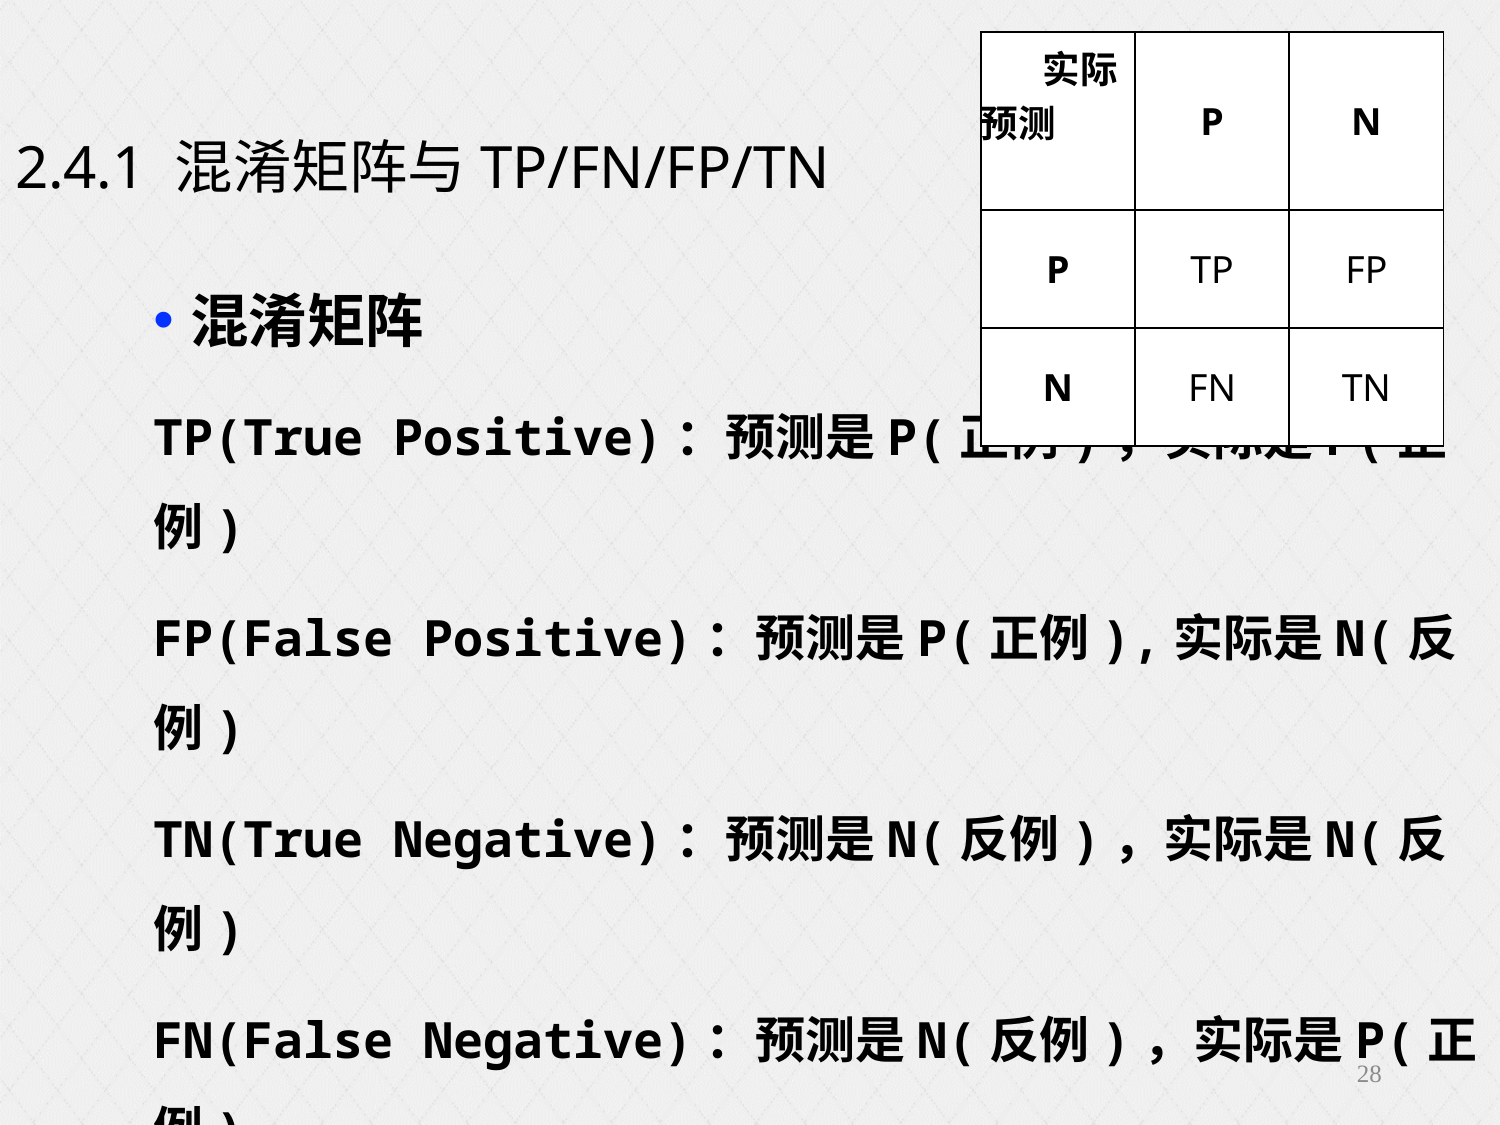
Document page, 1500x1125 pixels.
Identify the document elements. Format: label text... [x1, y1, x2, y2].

table_cell TN [1290, 329, 1443, 445]
table_cell FN [1136, 329, 1288, 445]
table_cell P [982, 211, 1134, 327]
slide_number 28 [1059, 1042, 1397, 1103]
table_header P [1136, 33, 1288, 209]
table_cell N [982, 329, 1134, 445]
table_cell TP [1136, 211, 1288, 327]
table_cell FP [1290, 211, 1443, 327]
table_header N [1290, 33, 1443, 209]
picture [0, 0, 1500, 1125]
title 2.4.1 混淆矩阵与TP/FN/FP/TN [0, 96, 930, 243]
table_header 实际预测 [982, 33, 1134, 209]
